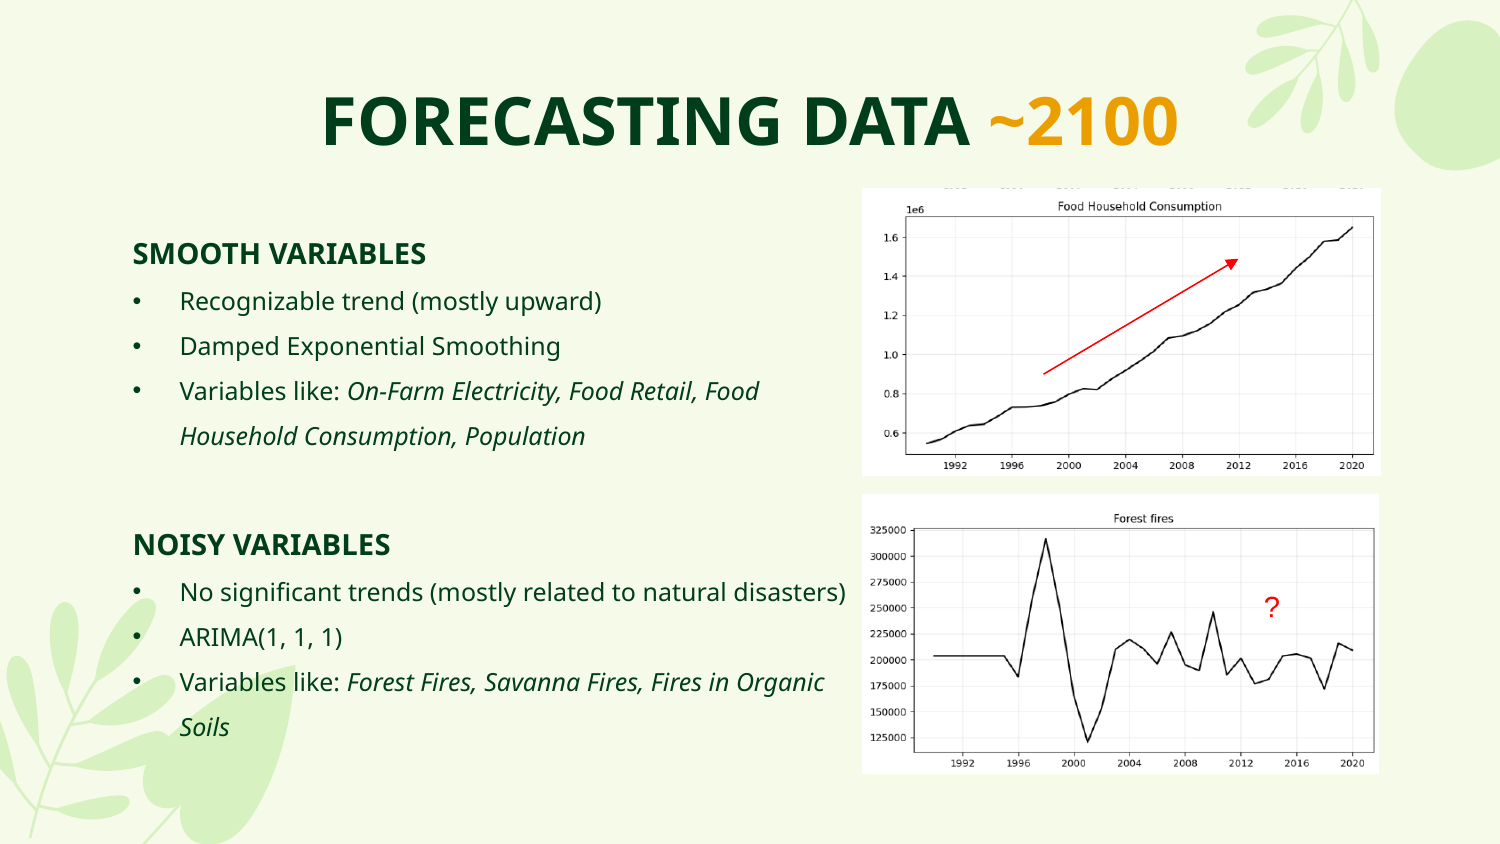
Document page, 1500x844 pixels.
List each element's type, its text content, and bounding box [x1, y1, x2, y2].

text_box SMOOTH VARIABLES Recognizable trend (mostly upward) Damped Exponential Smoothing Variables like: On-Farm Electricity, Food Retail, Food Household Consumption, Population [117, 203, 857, 462]
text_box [1043, 258, 1239, 375]
picture [862, 188, 1381, 476]
text_box NOISY VARIABLES No significant trends (mostly related to natural disasters) ARIMA(1, 1, 1) Variables like: Forest Fires, Savanna Fires, Fires in Organic Soils [117, 493, 860, 777]
title FORECASTING DATA ~2100 [118, 72, 1382, 167]
picture [861, 494, 1380, 775]
